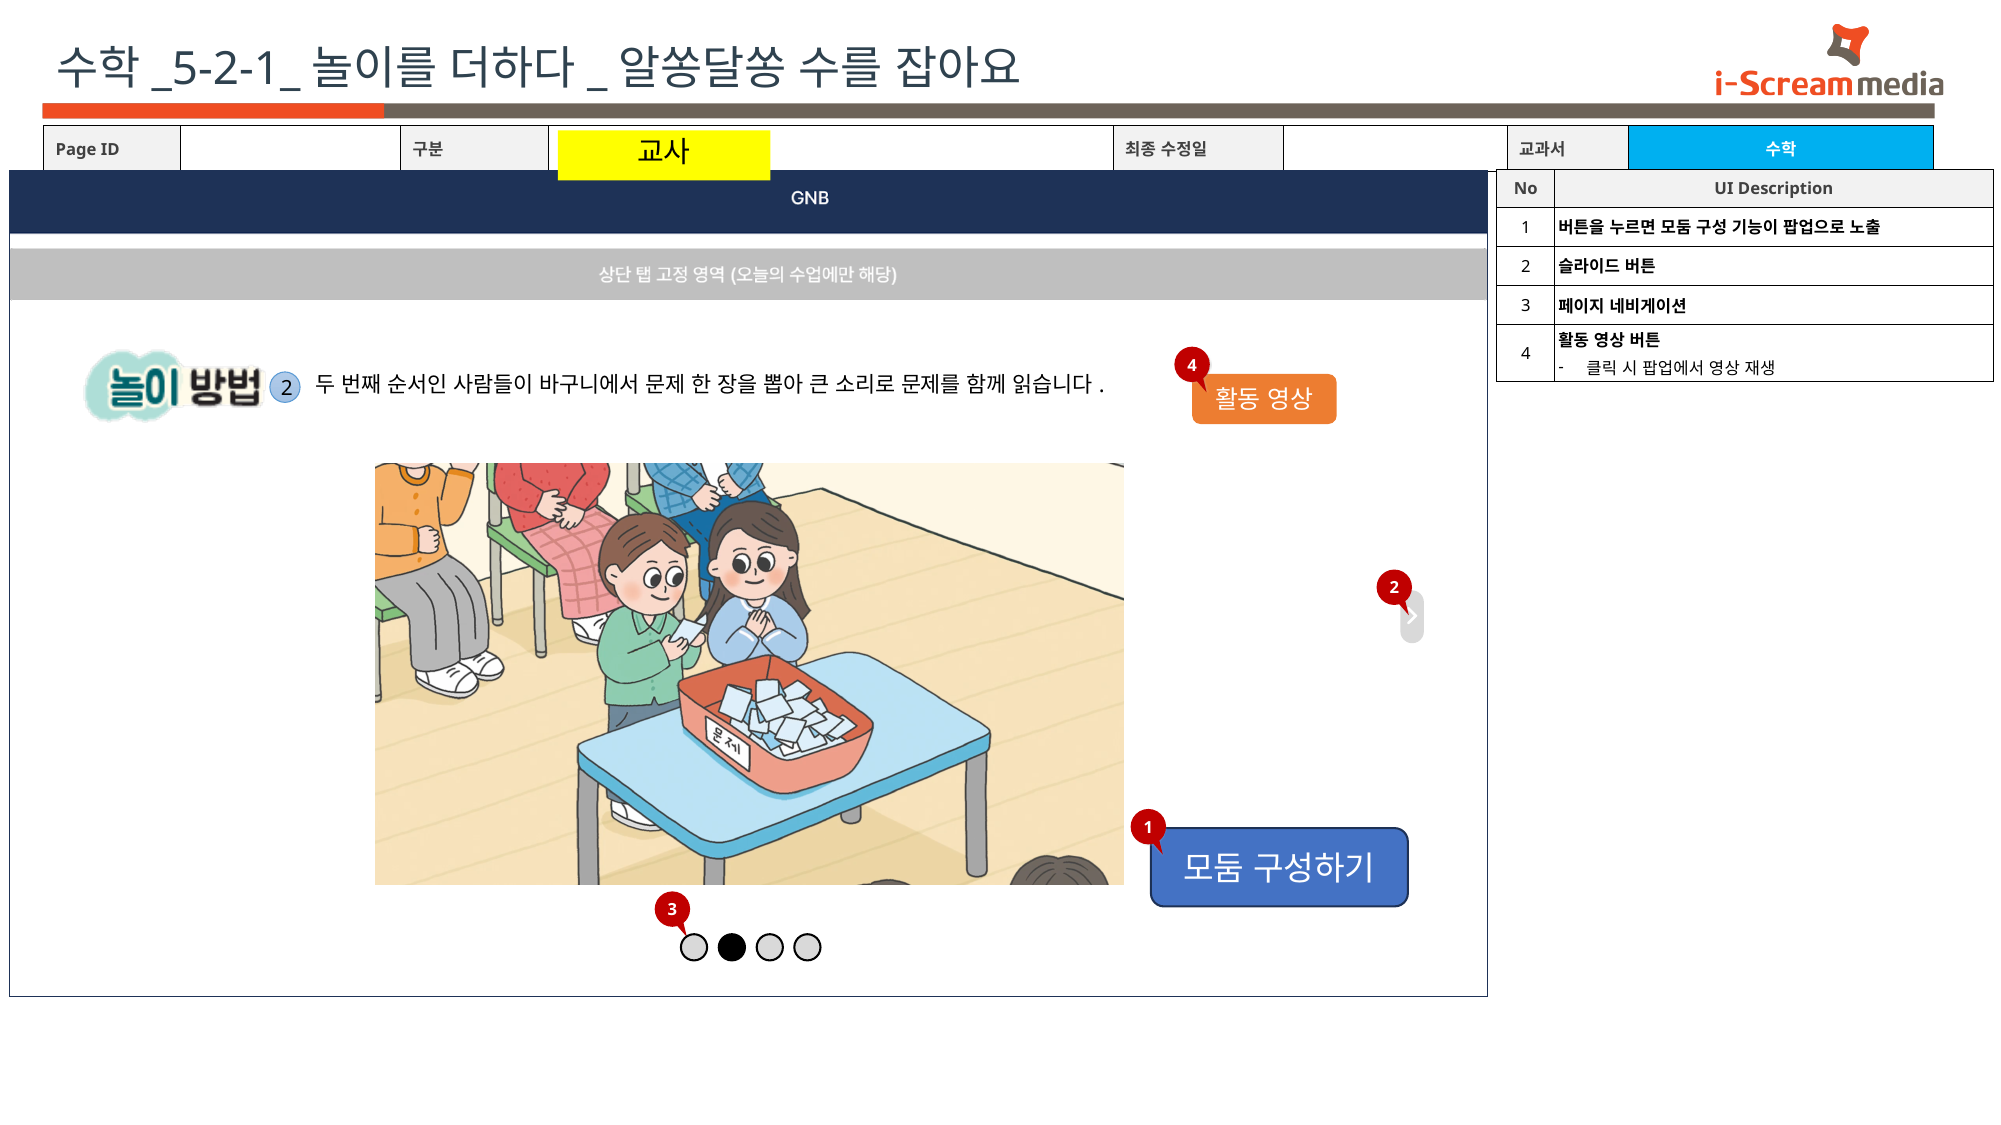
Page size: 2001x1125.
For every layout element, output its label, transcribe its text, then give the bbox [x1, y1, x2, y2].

table_cell 2 [1497, 247, 1554, 285]
picture [1715, 23, 1944, 96]
table_cell 버튼을 누르면 모둠 구성 기능이 팝업으로 노출 [1555, 208, 1993, 246]
text_box 교사 [557, 130, 771, 181]
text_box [269, 356, 1463, 403]
table_header UI Description [1555, 170, 1993, 207]
table_cell 페이지 네비게이션 [1555, 286, 1993, 324]
text_box 모둠 구성하기 [1149, 827, 1409, 908]
text_box 2 [1375, 568, 1414, 607]
table_header No [1497, 170, 1554, 207]
text_box 1 [1129, 807, 1168, 856]
text_box 활동 영상 [1191, 403, 1338, 426]
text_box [680, 934, 821, 961]
table_cell 1 [1497, 208, 1554, 246]
table_cell 활동 영상 버튼 클릭 시 팝업에서 영상 재생 [1555, 325, 1993, 381]
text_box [1400, 590, 1424, 644]
table_cell 4 [1497, 325, 1554, 381]
picture [10, 171, 1487, 996]
title 수학_5-2-1_놀이를 더하다_알쏭달쏭 수를 잡아요 [41, 44, 1683, 95]
table_cell 슬라이드 버튼 [1555, 247, 1993, 285]
text_box 4 [1175, 345, 1209, 356]
text_box 3 [653, 890, 692, 934]
table_cell 3 [1497, 286, 1554, 324]
